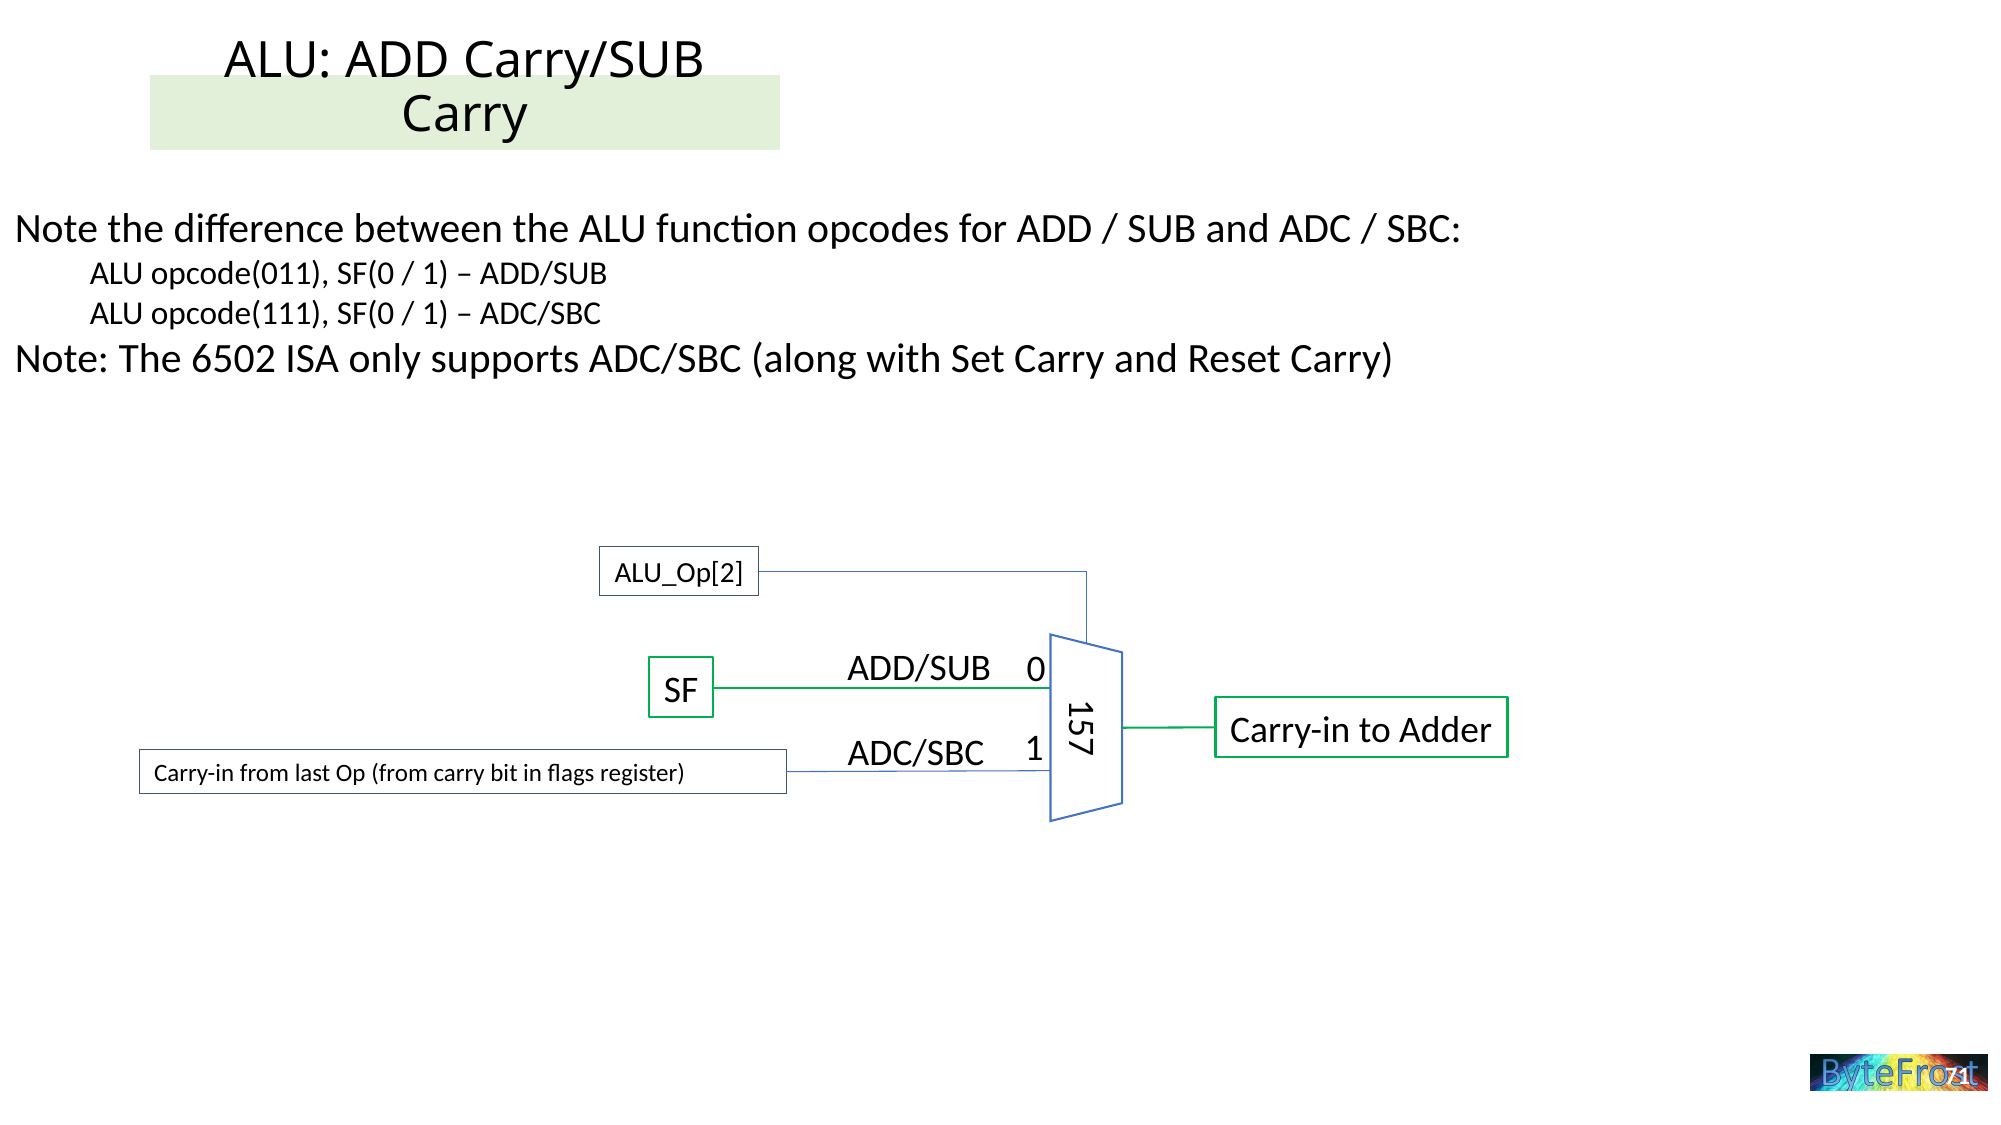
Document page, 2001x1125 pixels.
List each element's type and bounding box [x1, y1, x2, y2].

picture [1810, 1054, 1988, 1091]
text_box [1215, 697, 1508, 758]
text_box [1535, 1044, 1986, 1105]
subtitle [0, 193, 1595, 466]
text_box [139, 546, 1214, 823]
title [150, 75, 780, 150]
